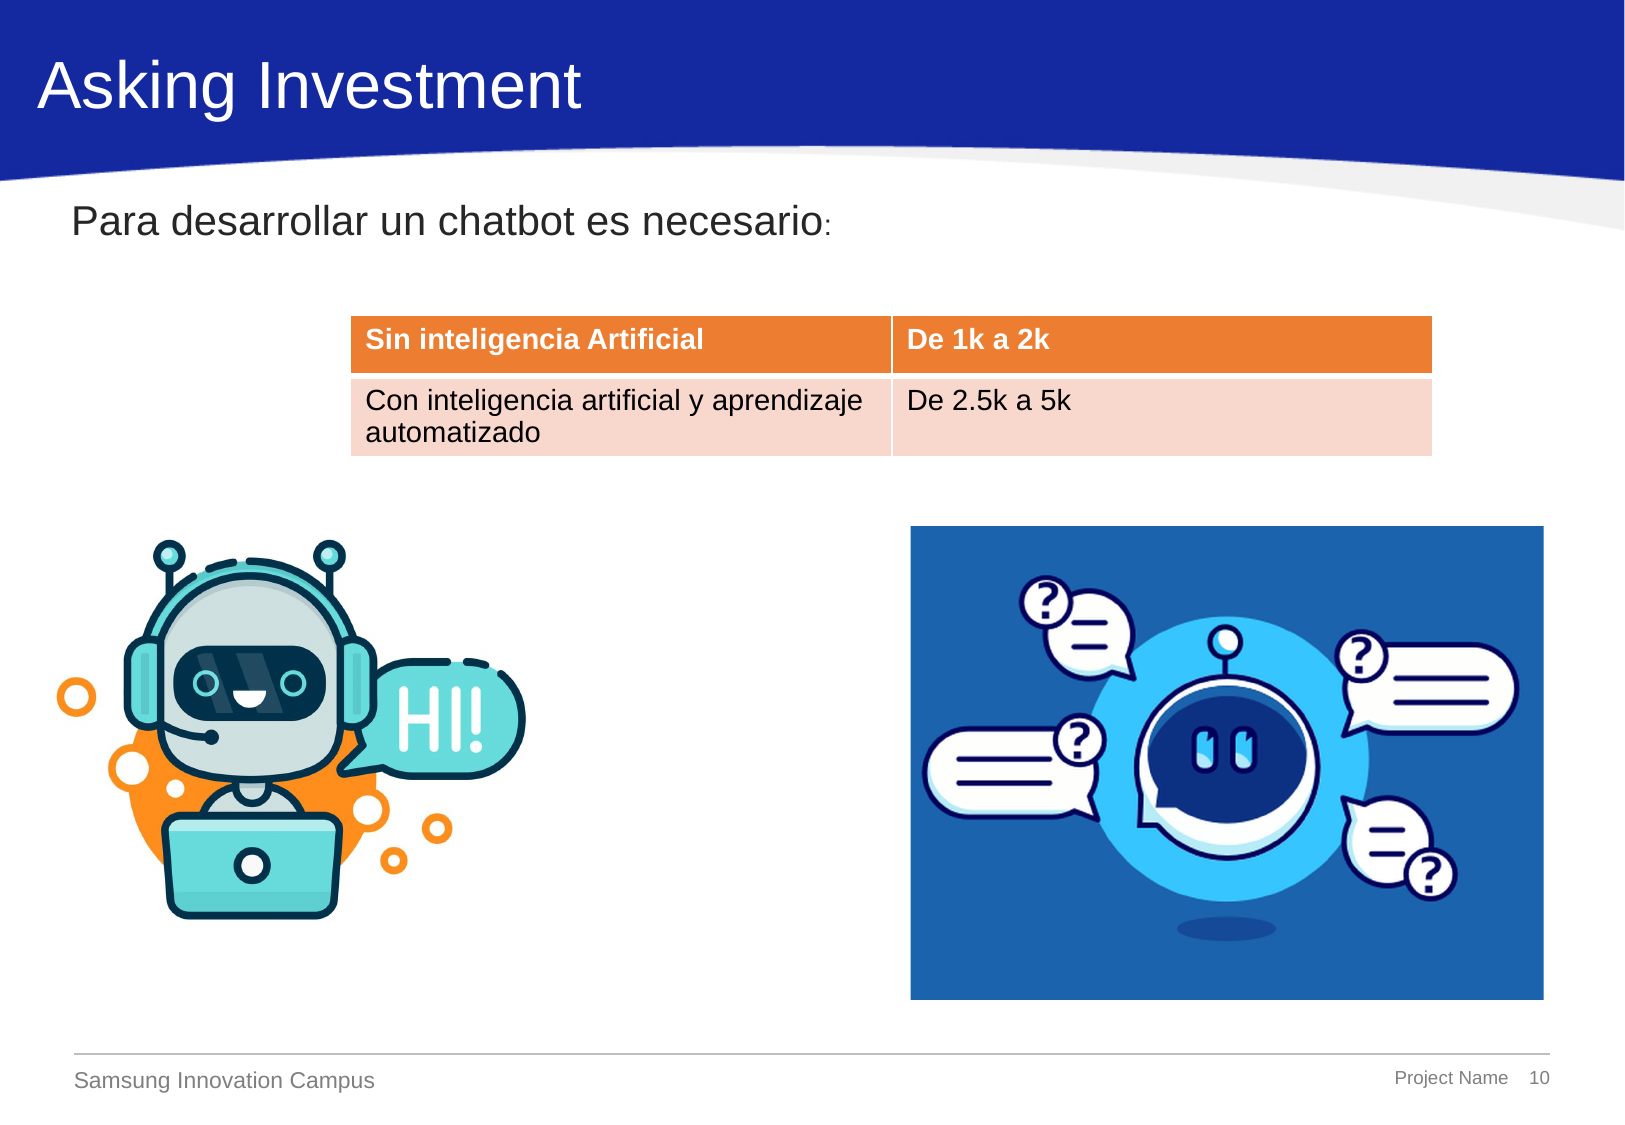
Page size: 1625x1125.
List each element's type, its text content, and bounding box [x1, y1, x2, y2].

picture [0, 0, 1625, 1125]
table_cell De 2.5k a 5k [893, 379, 1432, 456]
list Para desarrollar un chatbot es necesario: [48, 180, 1371, 331]
table_cell Con inteligencia artificial y aprendizaje automatizado [351, 379, 891, 456]
table_header Sin inteligencia Artificial [351, 316, 891, 373]
table_header De 1k a 2k [893, 316, 1432, 373]
list Asking Investment [0, 41, 1122, 123]
